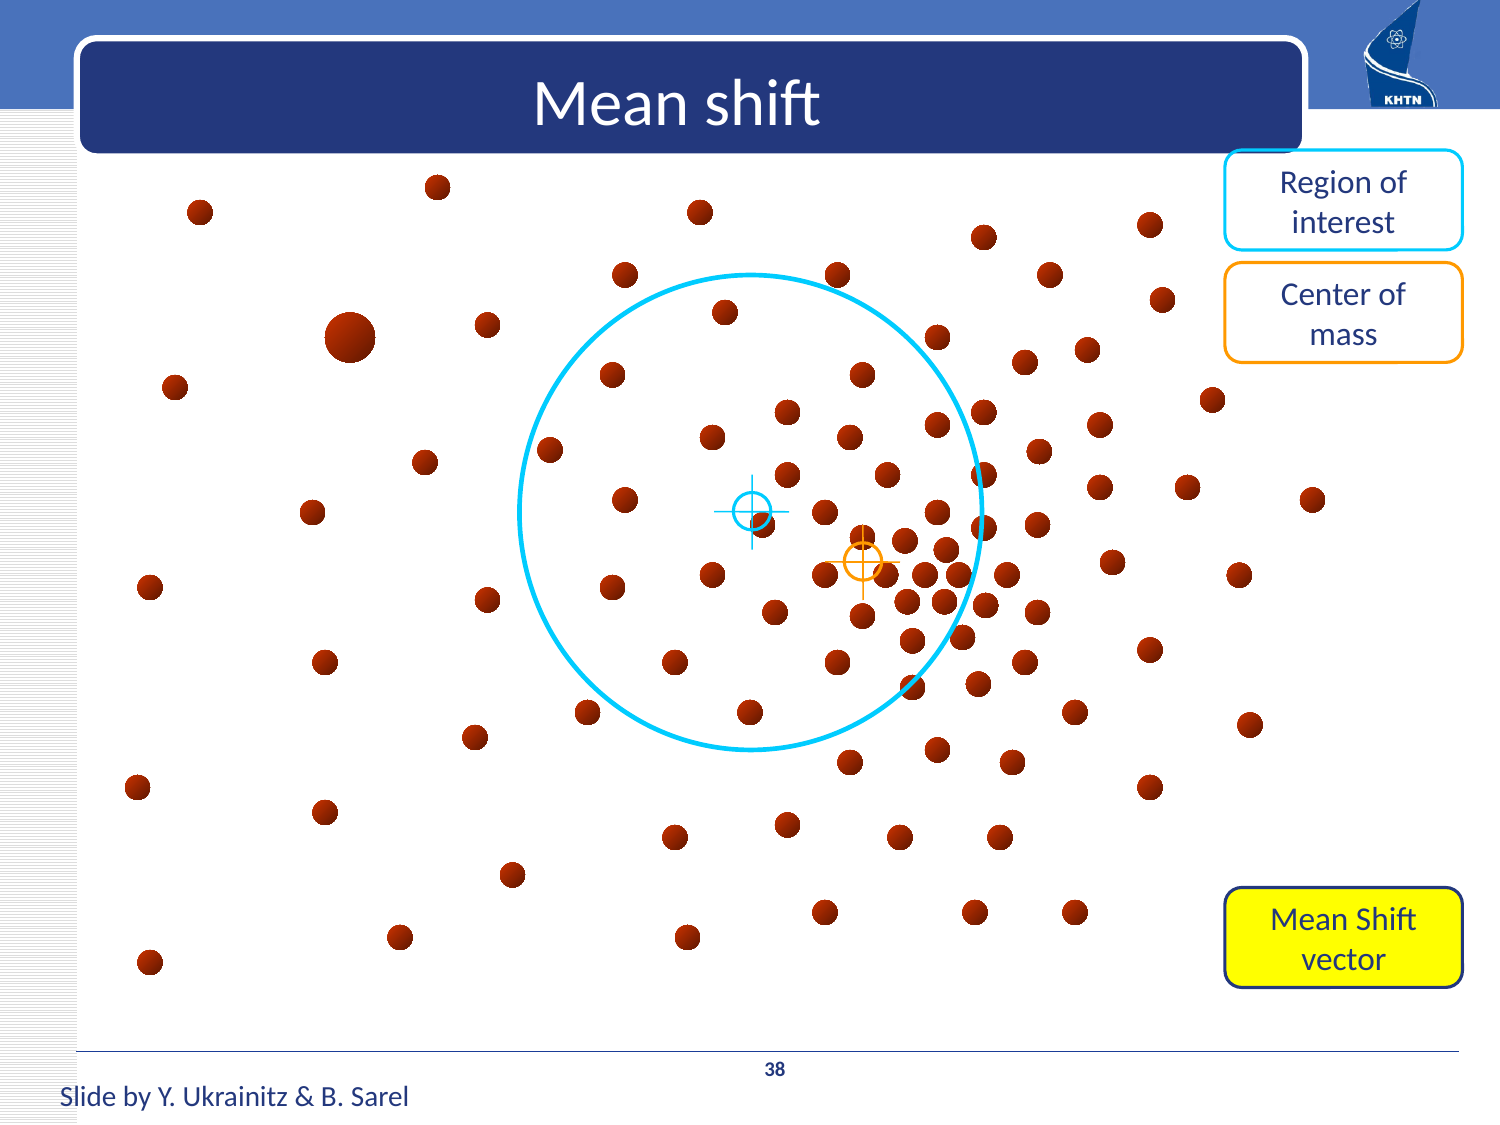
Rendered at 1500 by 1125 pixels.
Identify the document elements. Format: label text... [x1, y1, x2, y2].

text_box [988, 463, 997, 487]
text_box [187, 200, 213, 225]
text_box [994, 562, 1020, 588]
text_box [1062, 699, 1088, 725]
text_box [162, 375, 188, 400]
text_box [1062, 900, 1088, 925]
text_box [962, 900, 988, 925]
text_box [462, 725, 488, 751]
text_box [1137, 637, 1163, 663]
text_box [137, 575, 163, 601]
text_box [1074, 337, 1100, 363]
text_box Center of mass [1224, 262, 1463, 363]
text_box [425, 174, 451, 200]
text_box Slide by Y. Ukrainitz & B. Sarel [45, 1070, 425, 1120]
text_box [928, 759, 947, 763]
text_box [825, 262, 850, 273]
text_box [312, 650, 338, 676]
text_box Mean Shift vector [1224, 887, 1463, 988]
text_box [837, 759, 863, 775]
text_box [675, 924, 700, 950]
text_box [1087, 474, 1113, 500]
text_box [1026, 439, 1052, 465]
text_box [988, 593, 999, 618]
slide_number 38 [600, 1047, 950, 1083]
text_box [412, 450, 438, 475]
text_box [1137, 212, 1163, 238]
text_box Region of interest [1224, 149, 1463, 250]
title Mean shift [89, 52, 1265, 145]
text_box [474, 312, 500, 338]
text_box [1149, 287, 1175, 313]
text_box [662, 825, 688, 850]
text_box [125, 774, 151, 800]
text_box [971, 224, 997, 250]
text_box [300, 500, 325, 526]
text_box [812, 900, 838, 925]
text_box [500, 862, 526, 888]
text_box [1226, 562, 1252, 588]
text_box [824, 524, 901, 601]
text_box [1299, 487, 1325, 513]
text_box [1025, 512, 1051, 538]
text_box [137, 950, 163, 976]
text_box [774, 812, 800, 838]
text_box [324, 312, 376, 363]
text_box [999, 750, 1025, 775]
picture [1313, 0, 1490, 109]
text_box [987, 825, 1013, 850]
text_box [387, 924, 413, 950]
text_box [1025, 600, 1051, 625]
text_box [1012, 650, 1038, 676]
text_box [612, 262, 638, 273]
text_box [988, 400, 997, 425]
text_box [1012, 350, 1038, 376]
text_box [312, 800, 338, 826]
text_box [474, 587, 500, 613]
text_box [1175, 474, 1201, 500]
text_box [887, 825, 913, 850]
text_box [1087, 412, 1113, 438]
text_box [1237, 712, 1263, 738]
text_box [1200, 387, 1225, 413]
text_box [1137, 774, 1163, 800]
text_box [1100, 549, 1126, 575]
text_box [687, 200, 713, 225]
text_box [1037, 262, 1063, 288]
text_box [519, 274, 983, 751]
text_box [988, 516, 997, 540]
